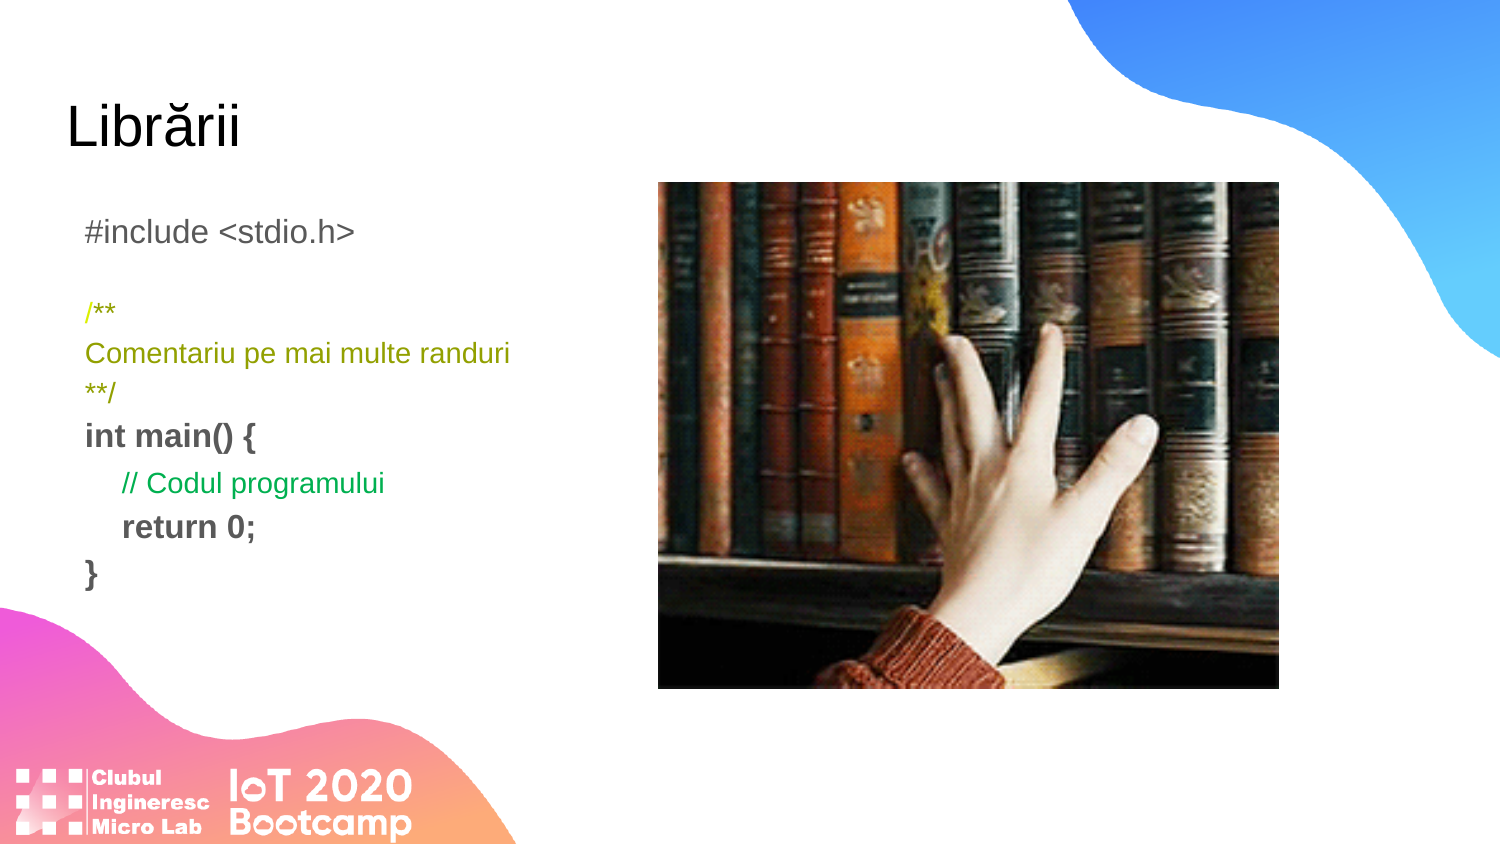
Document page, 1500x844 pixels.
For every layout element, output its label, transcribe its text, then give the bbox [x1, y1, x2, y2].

picture [0, 0, 1500, 844]
title Librării [51, 72, 1449, 167]
list #include <stdio.h> /** Comentariu pe mai multe randuri **/ int main() { // Codul programului return 0; } [51, 189, 1449, 750]
